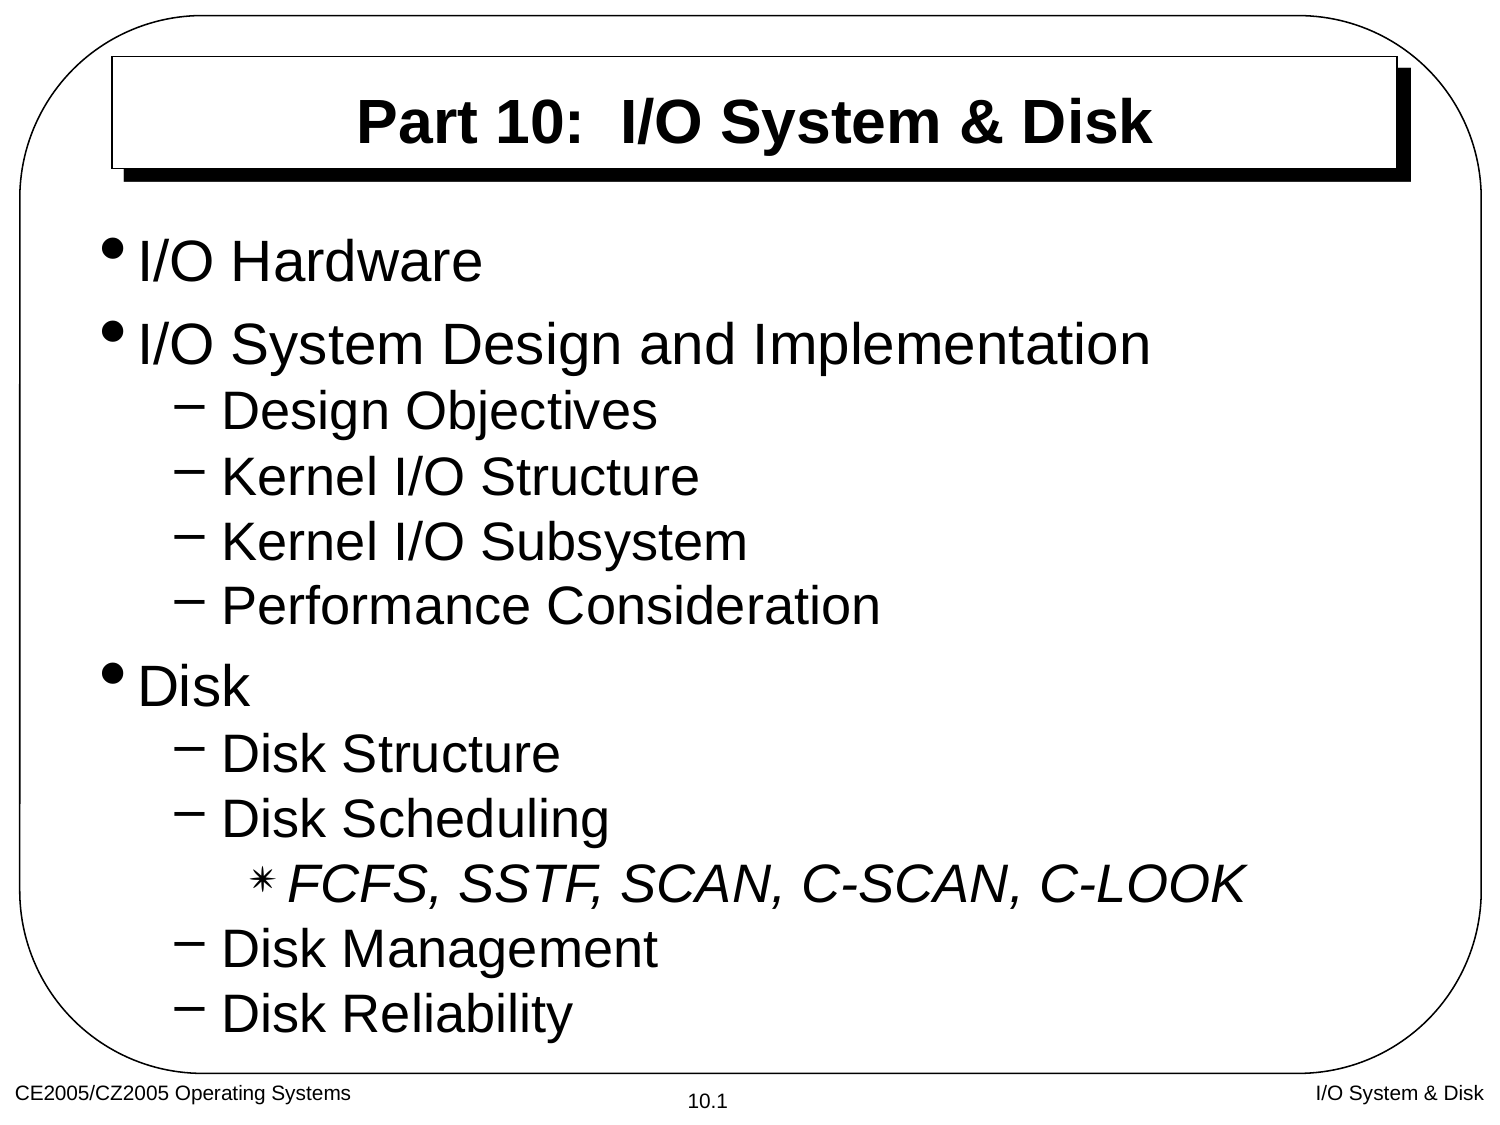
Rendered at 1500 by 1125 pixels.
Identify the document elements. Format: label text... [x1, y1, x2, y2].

title Part 10: I/O System & Disk [190, 81, 1321, 157]
list I/O Hardware I/O System Design and Implementation Design Objectives Kernel I/O Structure Kernel I/O Subsystem Performance Consideration Disk Disk Structure Disk Scheduling FCFS, SSTF, SCAN, C-SCAN, C-LOOK Disk Management Disk Reliability [84, 215, 1417, 1013]
